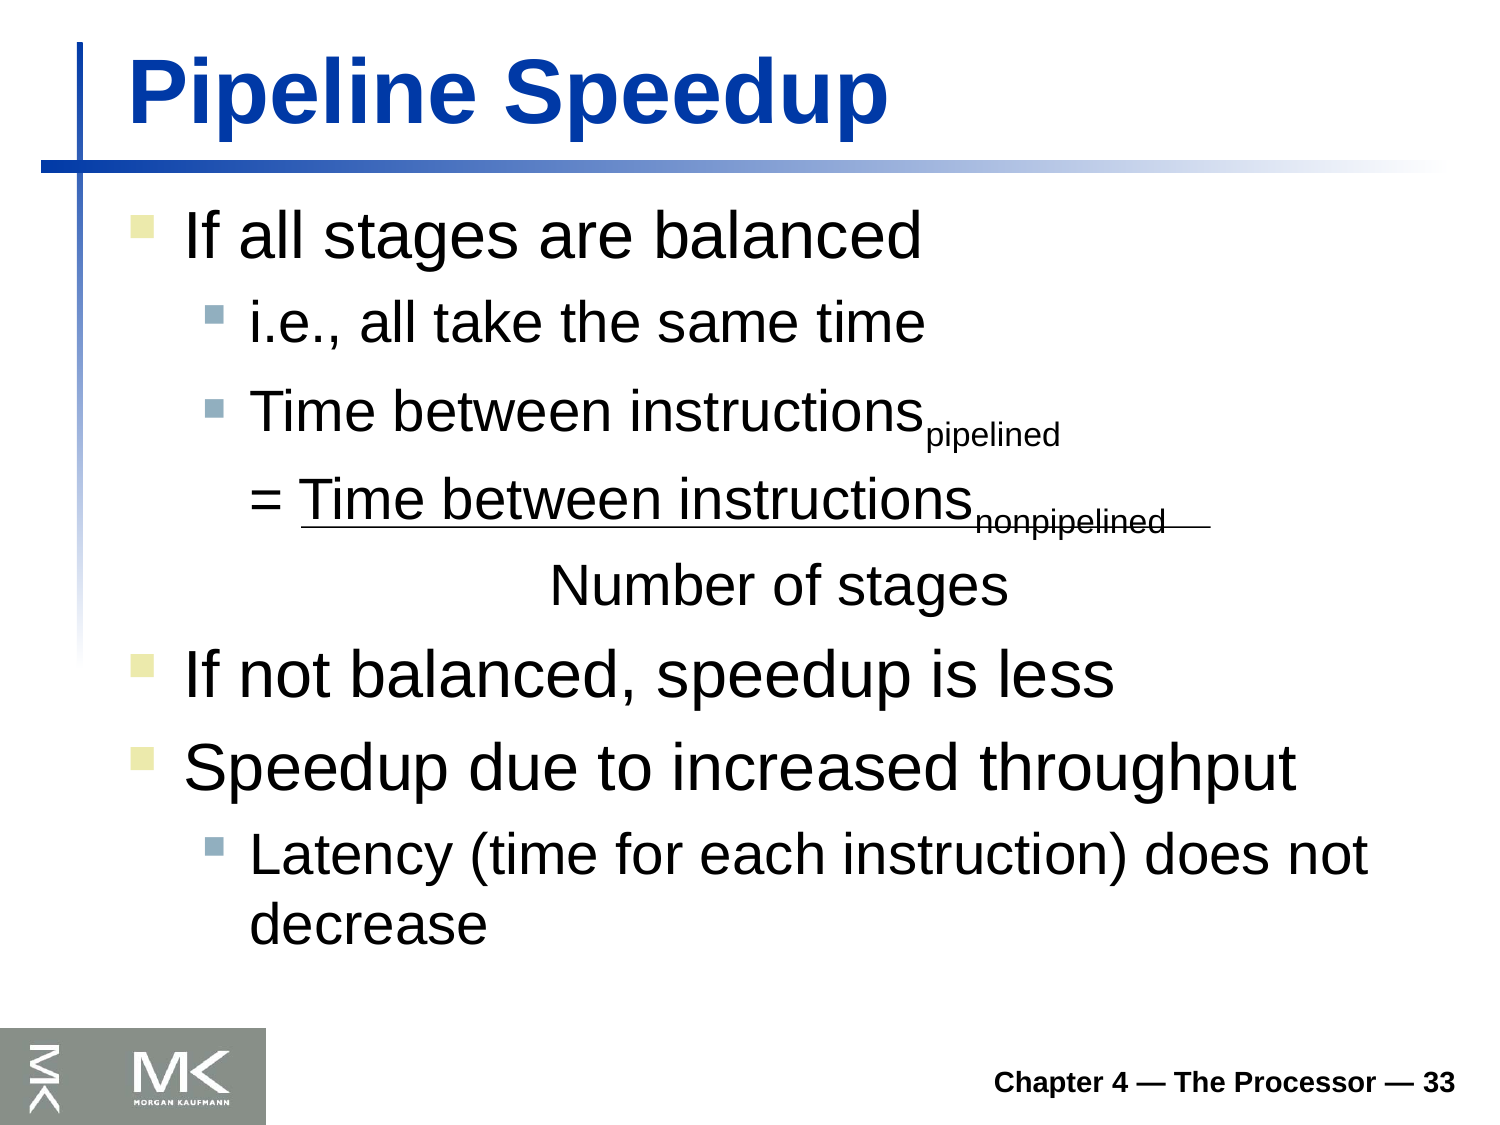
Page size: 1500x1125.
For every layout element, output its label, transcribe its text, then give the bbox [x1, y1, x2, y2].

title Pipeline Speedup [112, 23, 1468, 149]
footer Chapter 4 — The Processor — 33 [277, 1046, 1471, 1106]
list If all stages are balanced i.e., all take the same time Time between instructionspipelined = Time between instructionsnonpipelined Number of stages If not balanced, speedup is less Speedup due to increased throughput Latency (time for each instruction) does not decrease [112, 184, 1469, 1024]
picture [0, 1028, 266, 1125]
